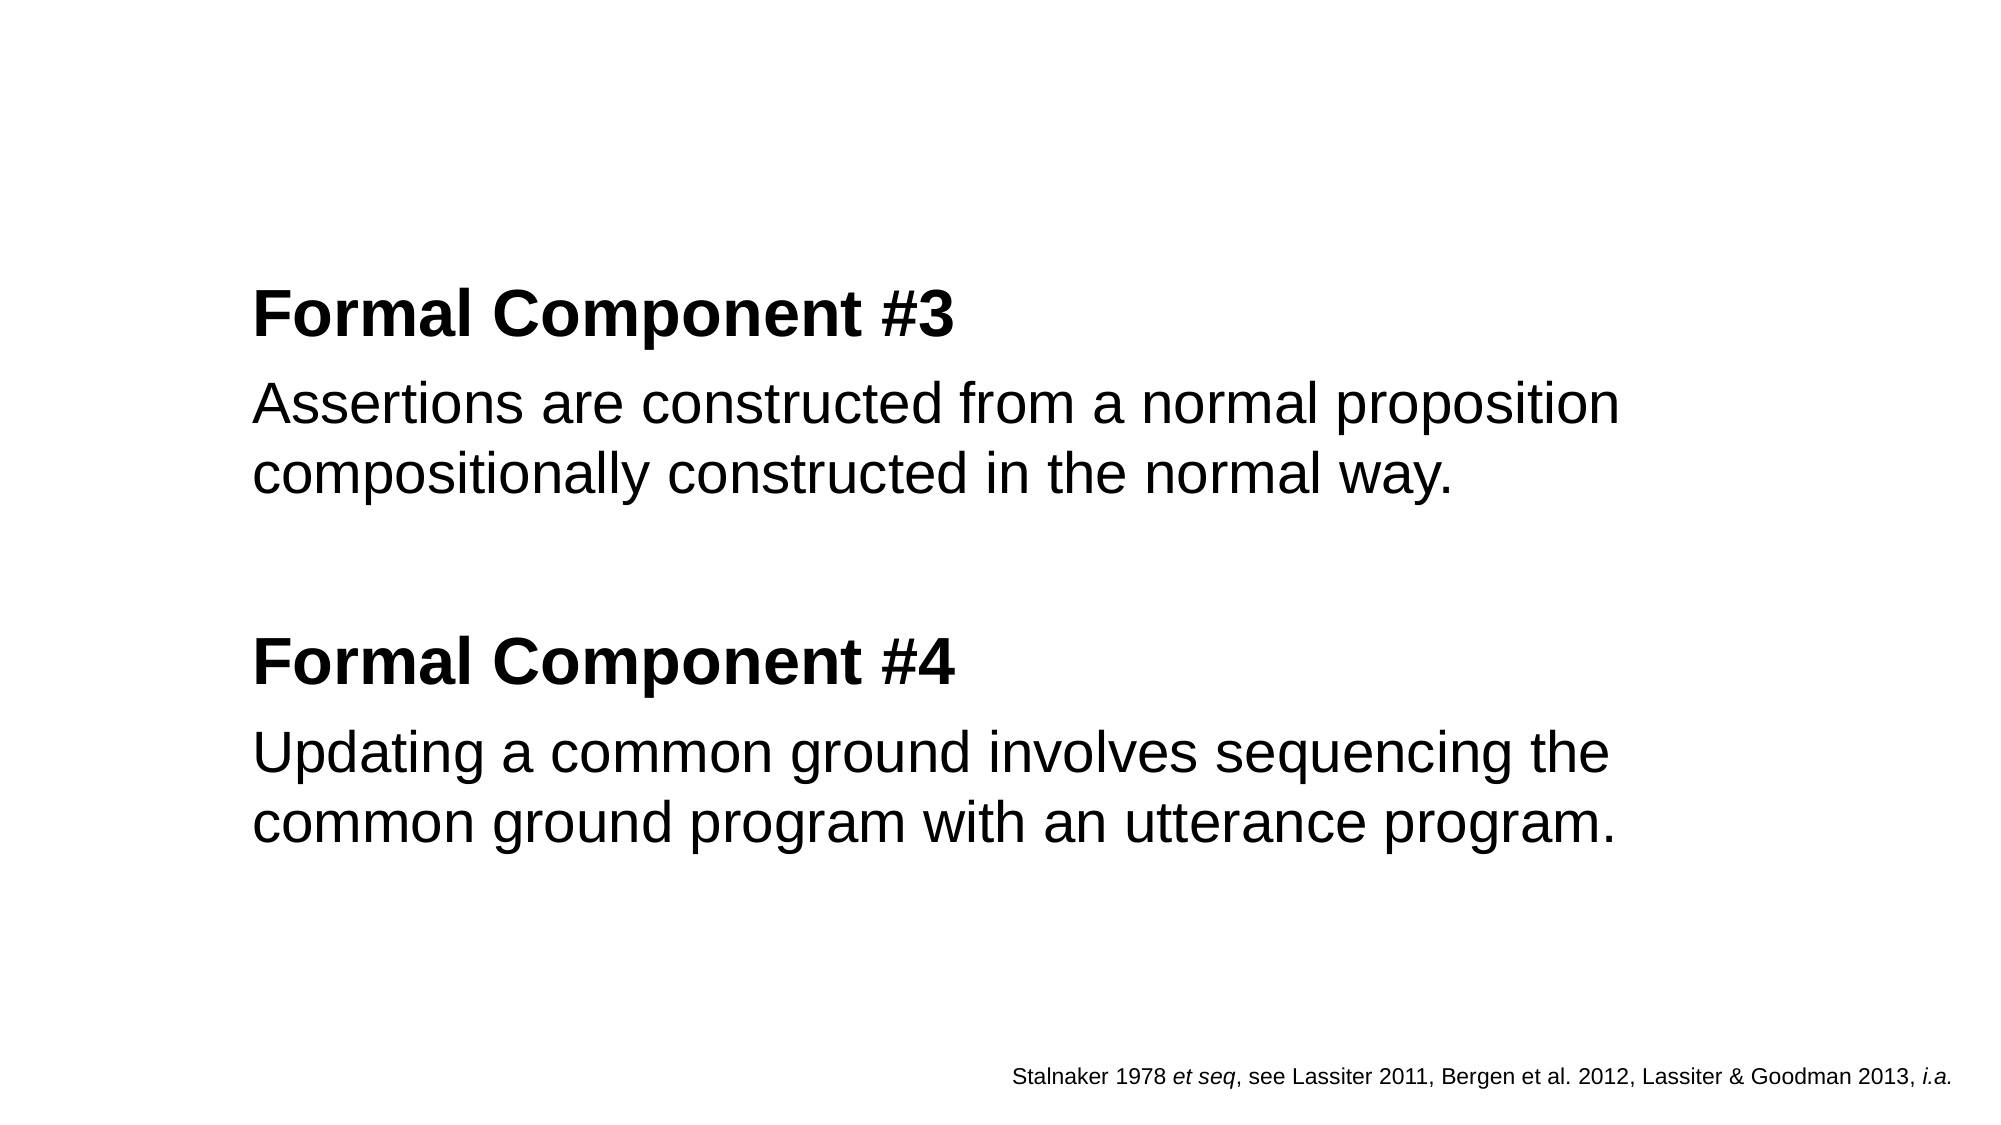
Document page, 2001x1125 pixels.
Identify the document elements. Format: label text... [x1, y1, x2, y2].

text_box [237, 610, 1763, 863]
text_box Stalnaker 1978 et seq, see Lassiter 2011, Bergen et al. 2012, Lassiter & Goodman 2013, i.a. [963, 1054, 1969, 1097]
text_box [237, 262, 1763, 515]
